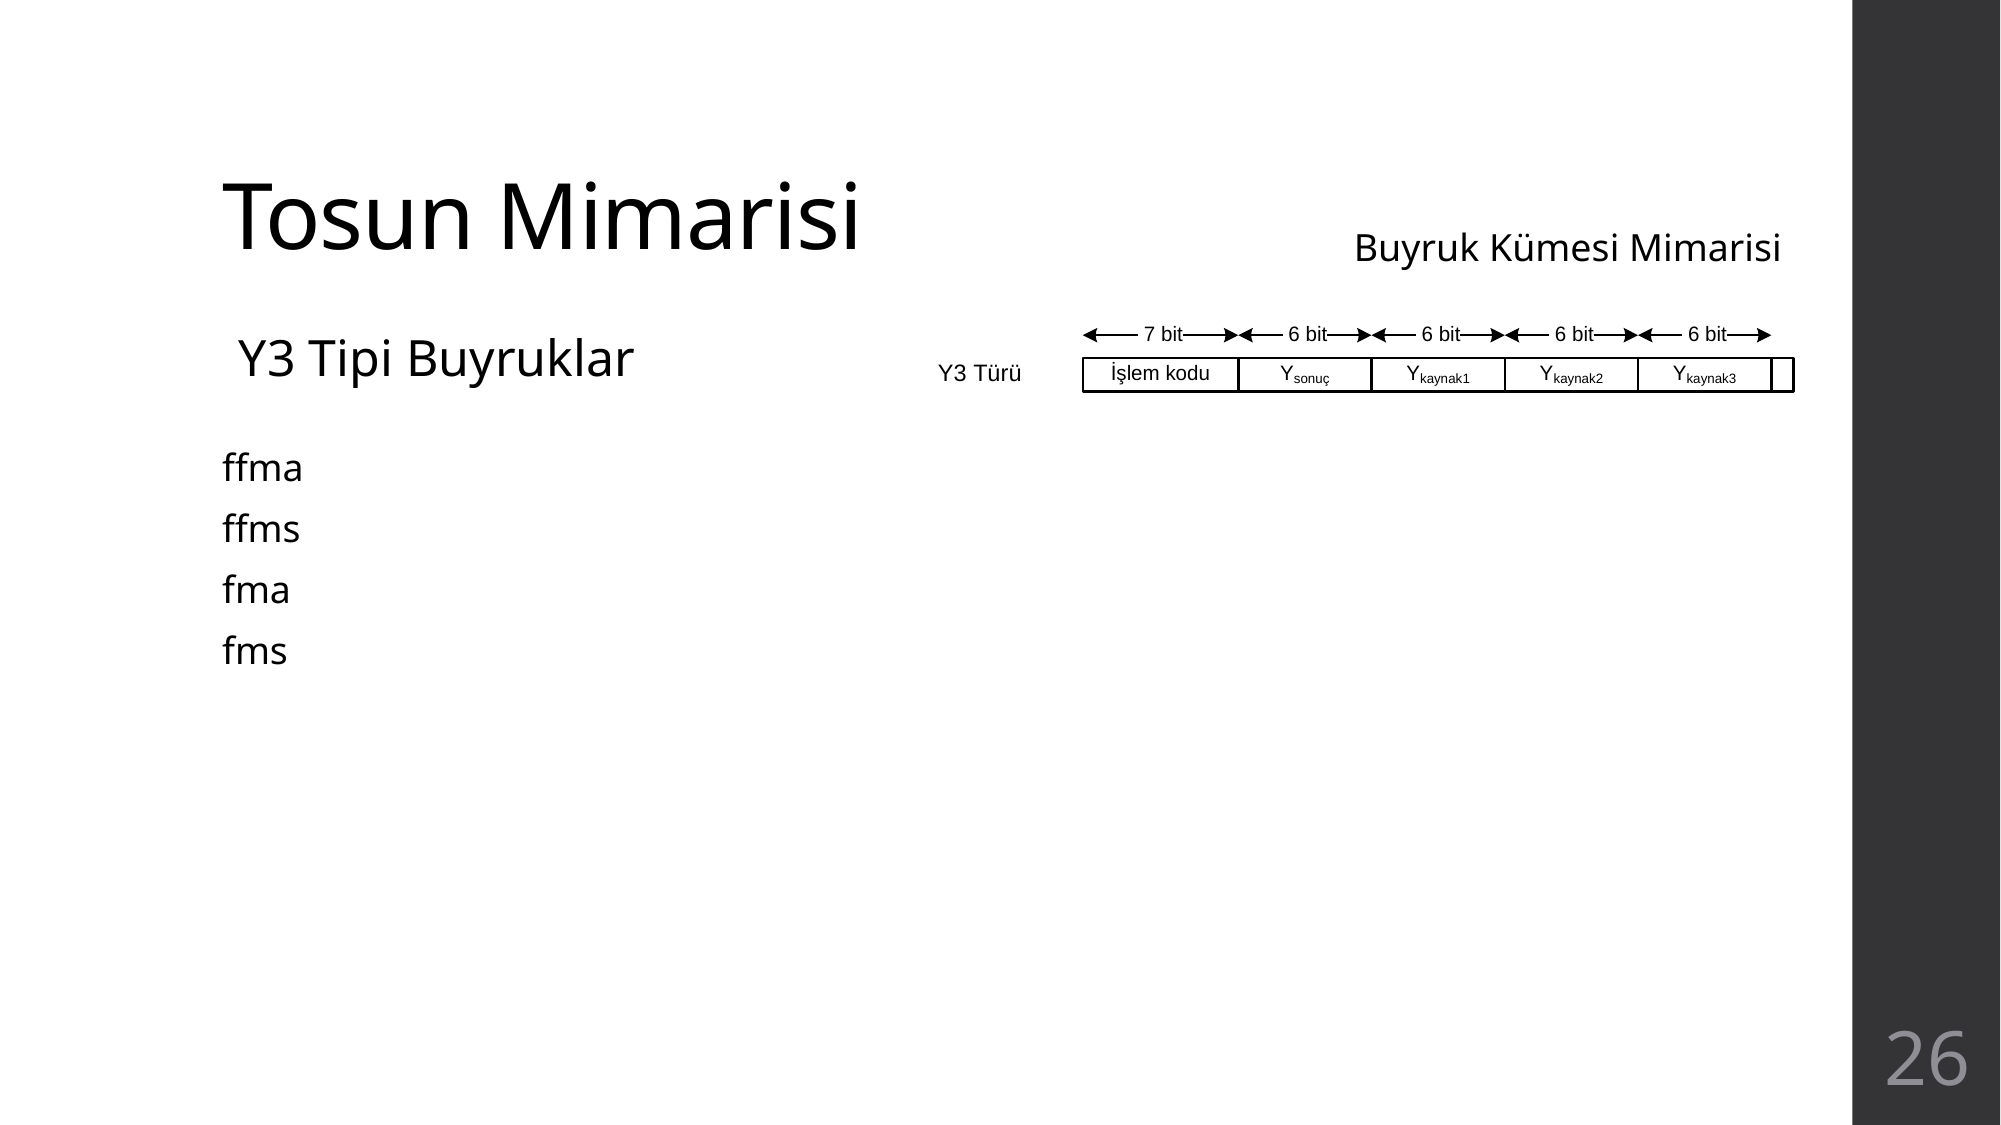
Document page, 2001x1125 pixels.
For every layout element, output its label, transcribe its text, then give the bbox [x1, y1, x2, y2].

text_box Buyruk Kümesi Mimarisi [845, 216, 1797, 277]
text_box Y3 Tipi Buyruklar [224, 319, 664, 394]
title Tosun Mimarisi [206, 60, 1797, 278]
picture [935, 317, 1798, 396]
slide_number 26 [1852, 1012, 2000, 1110]
